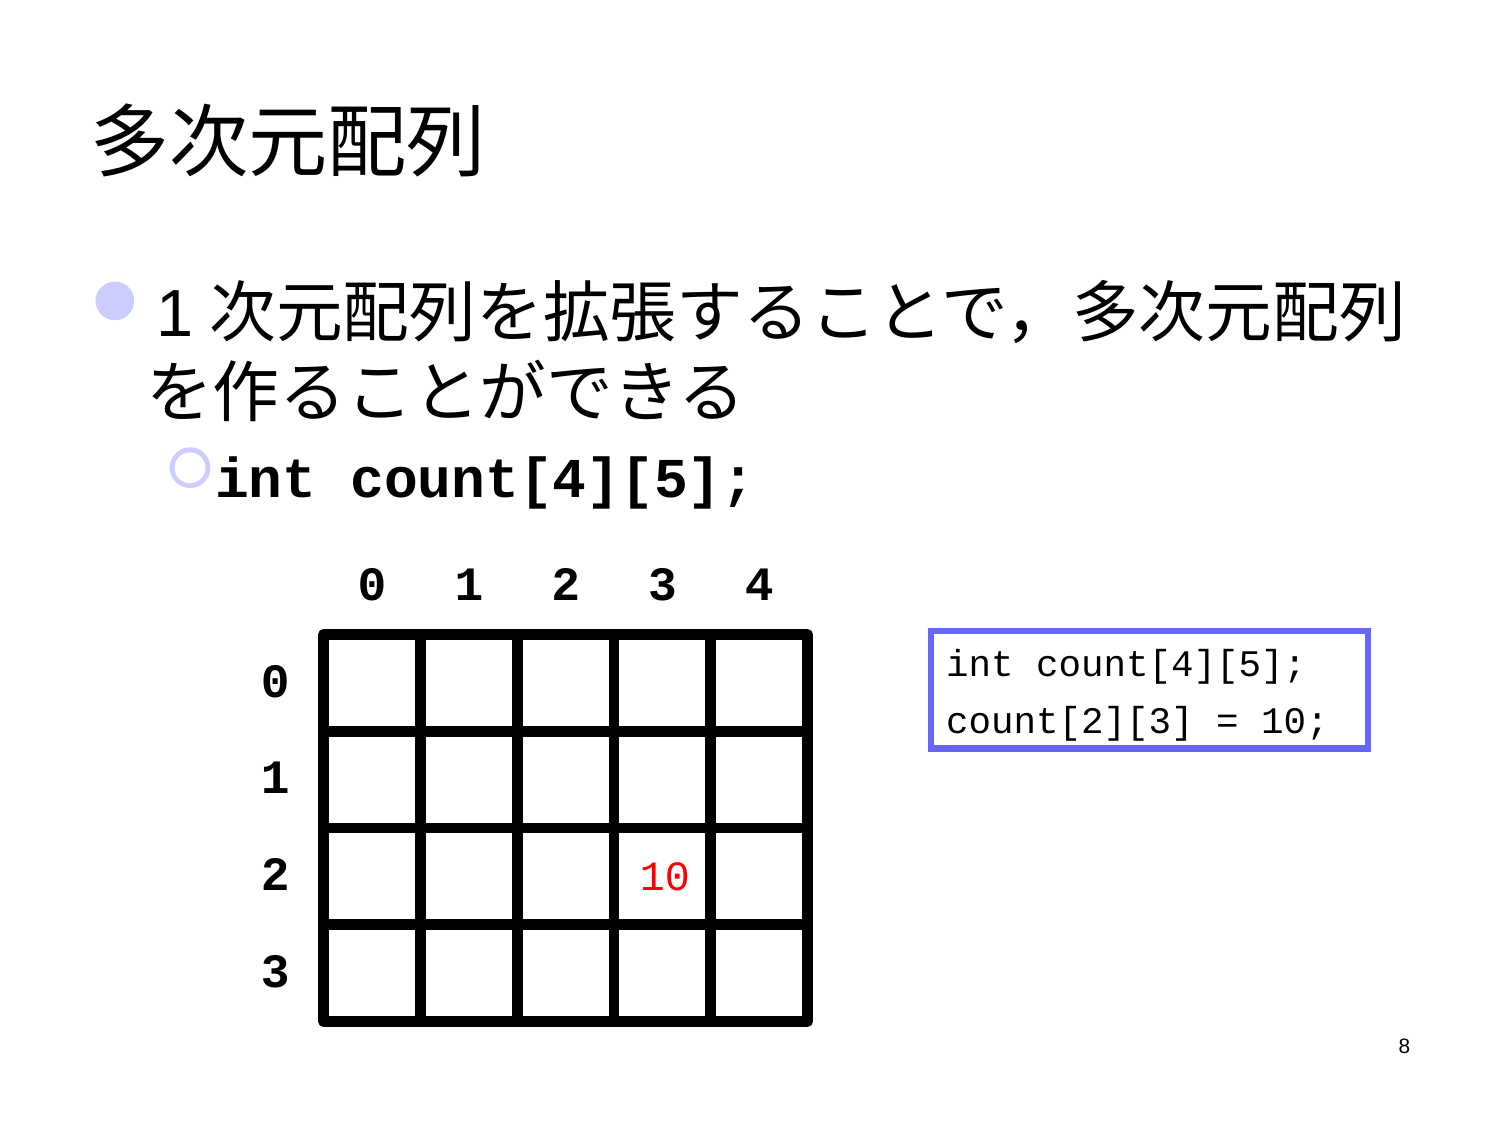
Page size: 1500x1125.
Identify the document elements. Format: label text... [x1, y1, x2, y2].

title 多次元配列 [75, 45, 1425, 233]
text_box int count[4][5]; count[2][3] = 10; [931, 631, 1368, 749]
slide_number 8 [1074, 1024, 1426, 1101]
picture [256, 546, 818, 1032]
list 1次元配列を拡張することで，多次元配列を作ることができる int count[4][5]; [75, 262, 1425, 1006]
